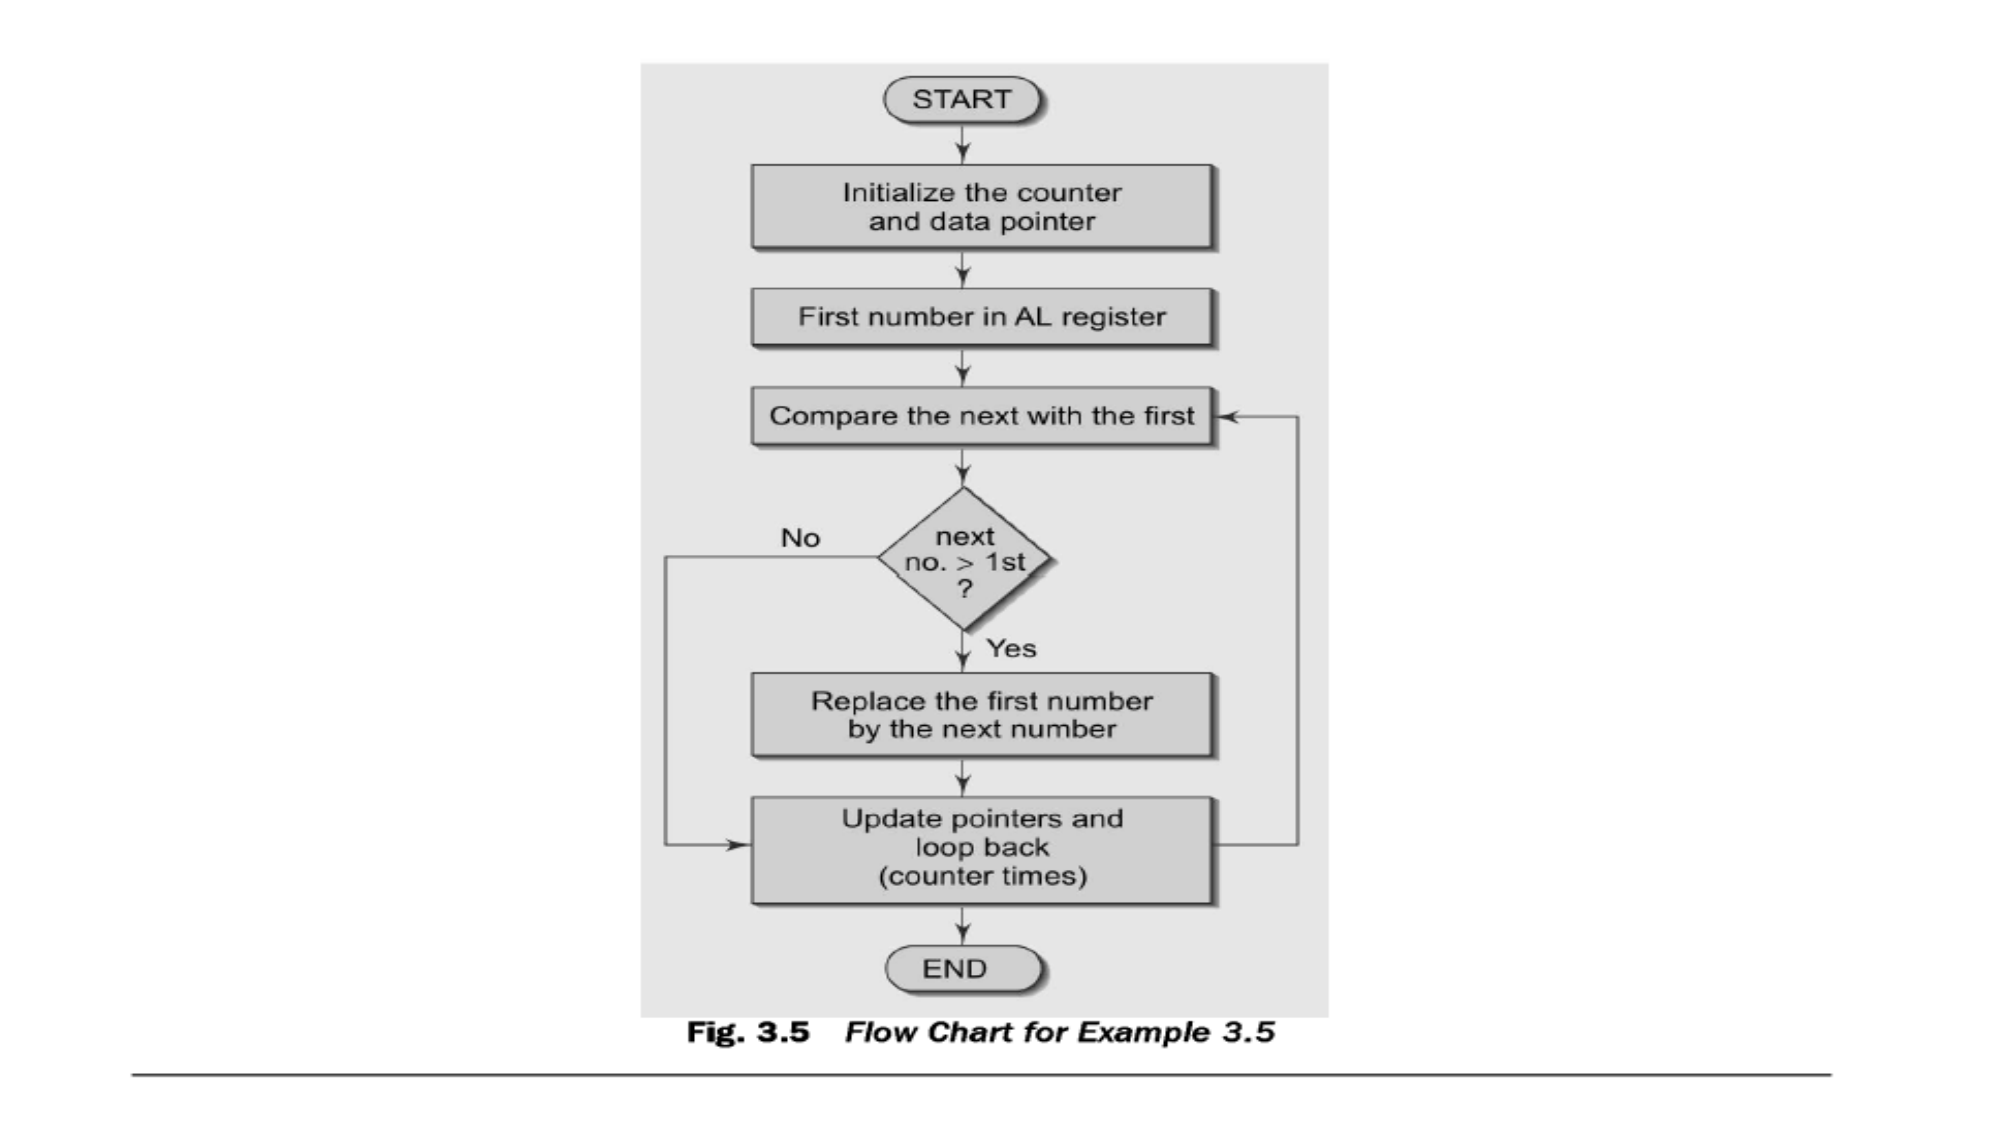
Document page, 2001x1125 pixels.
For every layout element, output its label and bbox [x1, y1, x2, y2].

picture [98, 34, 1852, 1079]
